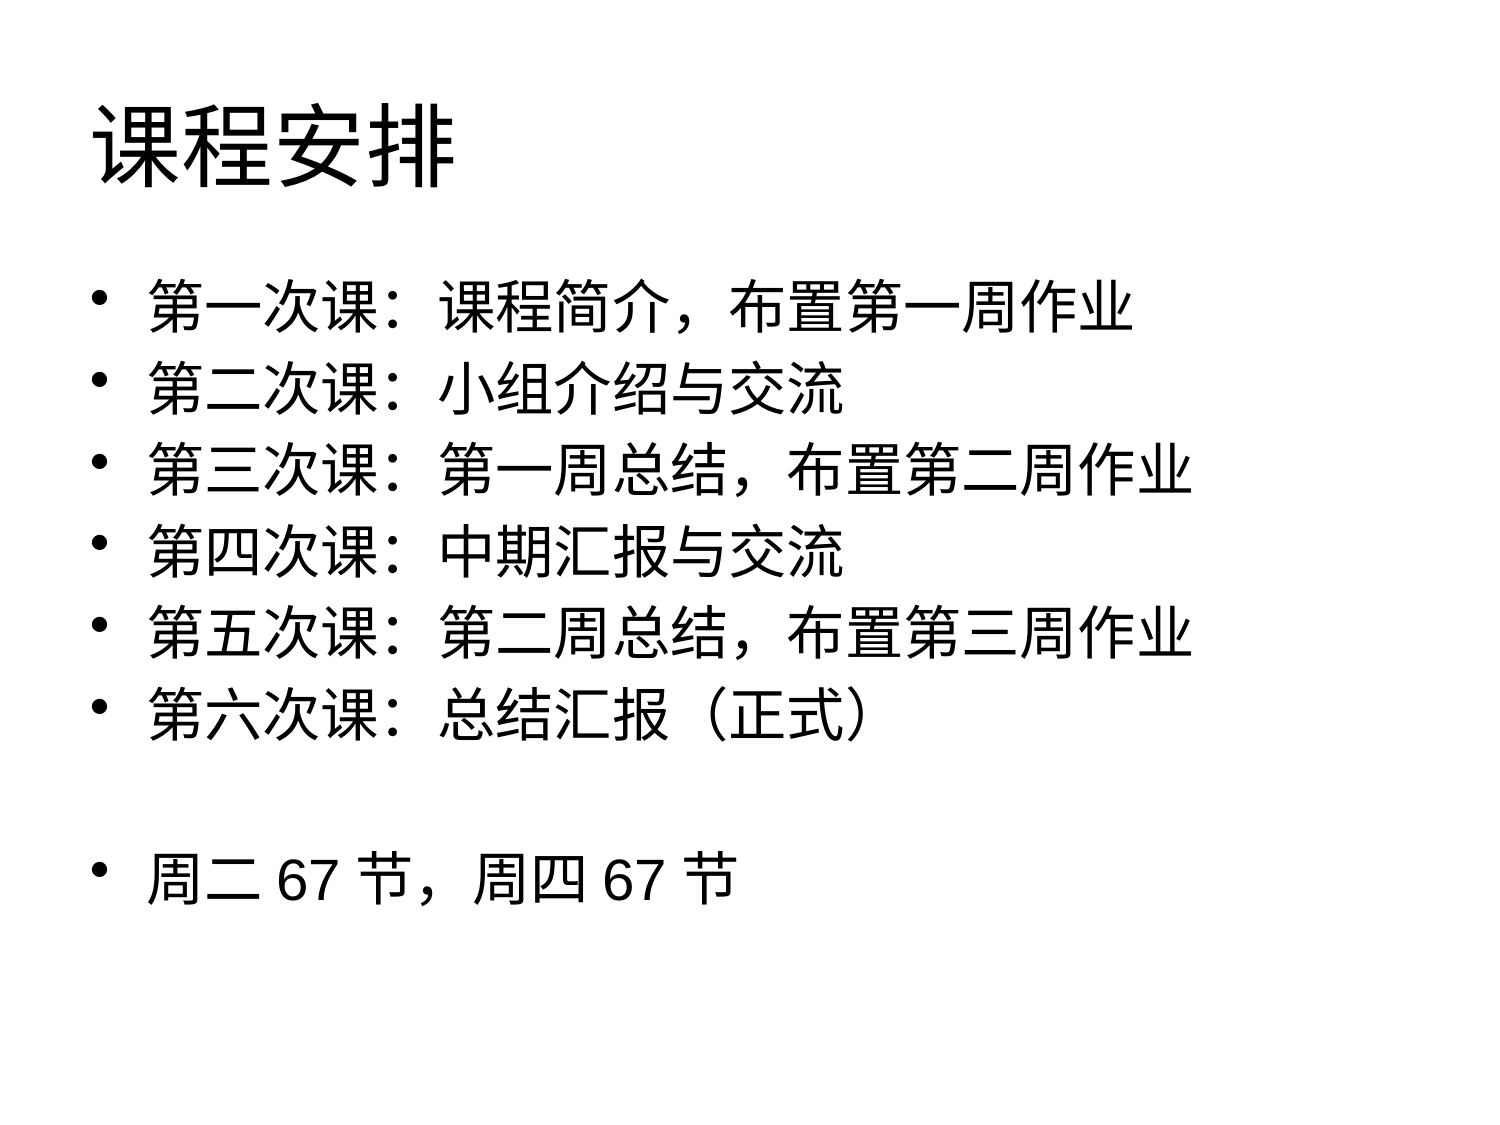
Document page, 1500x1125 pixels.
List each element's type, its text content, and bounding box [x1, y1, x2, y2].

list 第一次课：课程简介，布置第一周作业 第二次课：小组介绍与交流 第三次课：第一周总结，布置第二周作业 第四次课：中期汇报与交流 第五次课：第二周总结，布置第三周作业 第六次课：总结汇报（正式） 周二67节，周四67节 [74, 262, 1413, 1006]
title 课程安排 [74, 49, 1426, 238]
